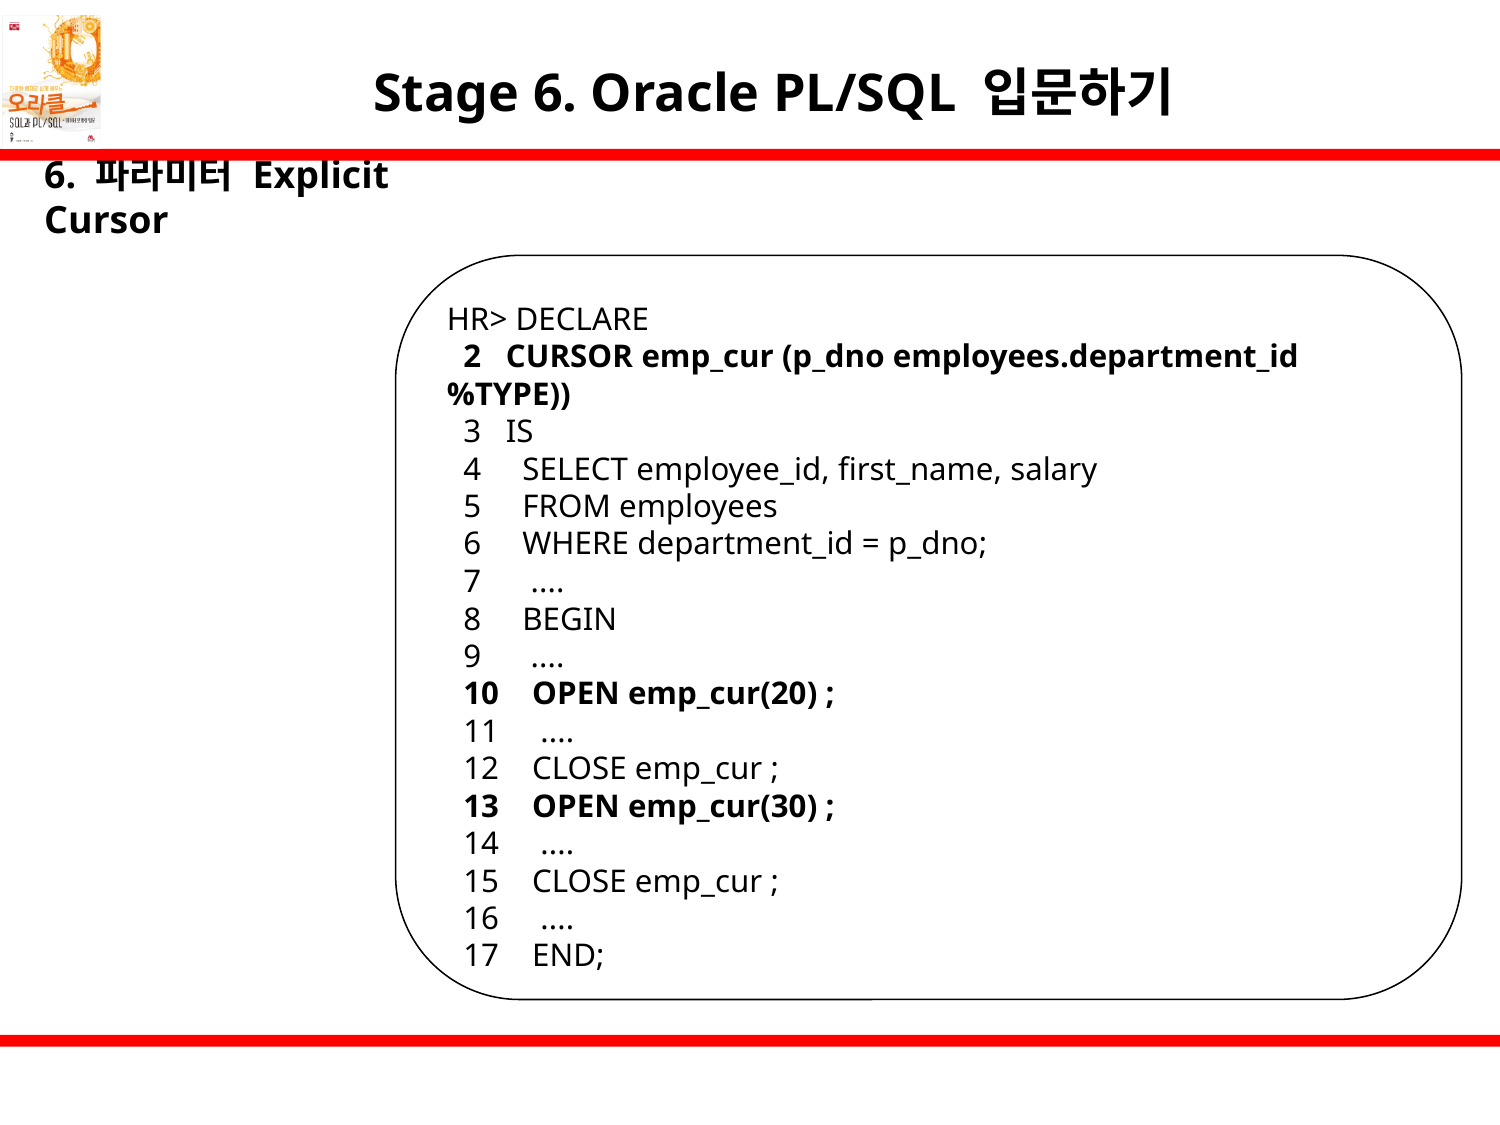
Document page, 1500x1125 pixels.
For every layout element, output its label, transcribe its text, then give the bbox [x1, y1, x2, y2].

text_box HR> DECLARE 2 CURSOR emp_cur (p_dno employees.department_id%TYPE)) 3 IS 4 SELECT employee_id, first_name, salary 5 FROM employees 6 WHERE department_id = p_dno; 7 .... 8 BEGIN 9 .... 10 OPEN emp_cur(20) ; 11 .... 12 CLOSE emp_cur ; 13 OPEN emp_cur(30) ; 14 .... 15 CLOSE emp_cur ; 16 .... 17 END; [395, 255, 1462, 1000]
text_box 6. 파라미터 Explicit Cursor [27, 163, 539, 246]
text_box [0, 1033, 1500, 1049]
text_box [0, 147, 1500, 163]
text_box Stage 6. Oracle PL/SQL 입문하기 [204, 0, 1343, 151]
picture [1, 14, 101, 150]
